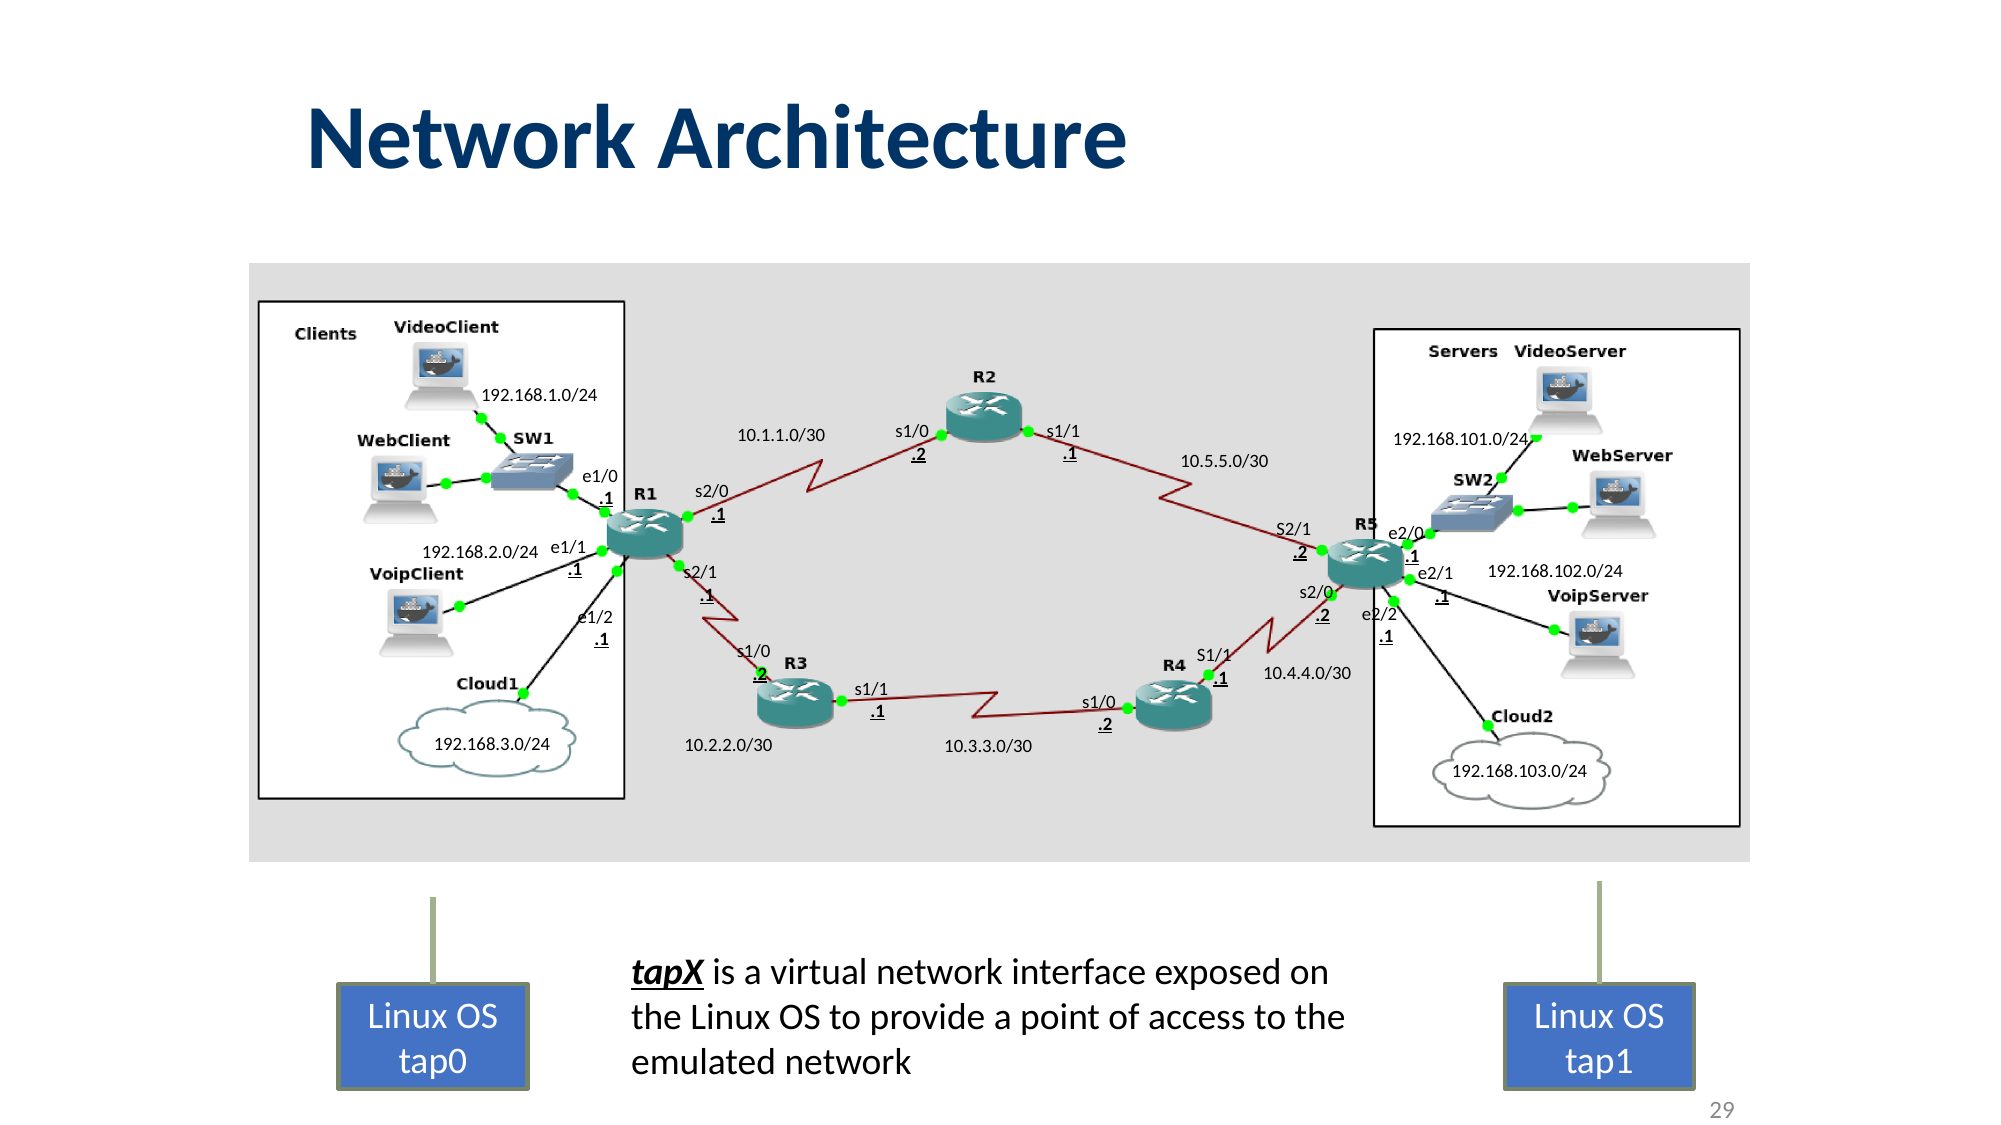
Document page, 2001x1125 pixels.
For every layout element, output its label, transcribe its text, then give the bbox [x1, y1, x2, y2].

slide_number ‹#› [1618, 1092, 1750, 1125]
text_box Linux OS tap0 [338, 983, 528, 1089]
text_box Linux OS tap1 [1504, 983, 1694, 1089]
title Network Architecture [291, 19, 1520, 197]
picture [249, 263, 1751, 862]
text_box tapX is a virtual network interface exposed on the Linux OS to provide a point of access to the emulated network [616, 940, 1402, 1096]
